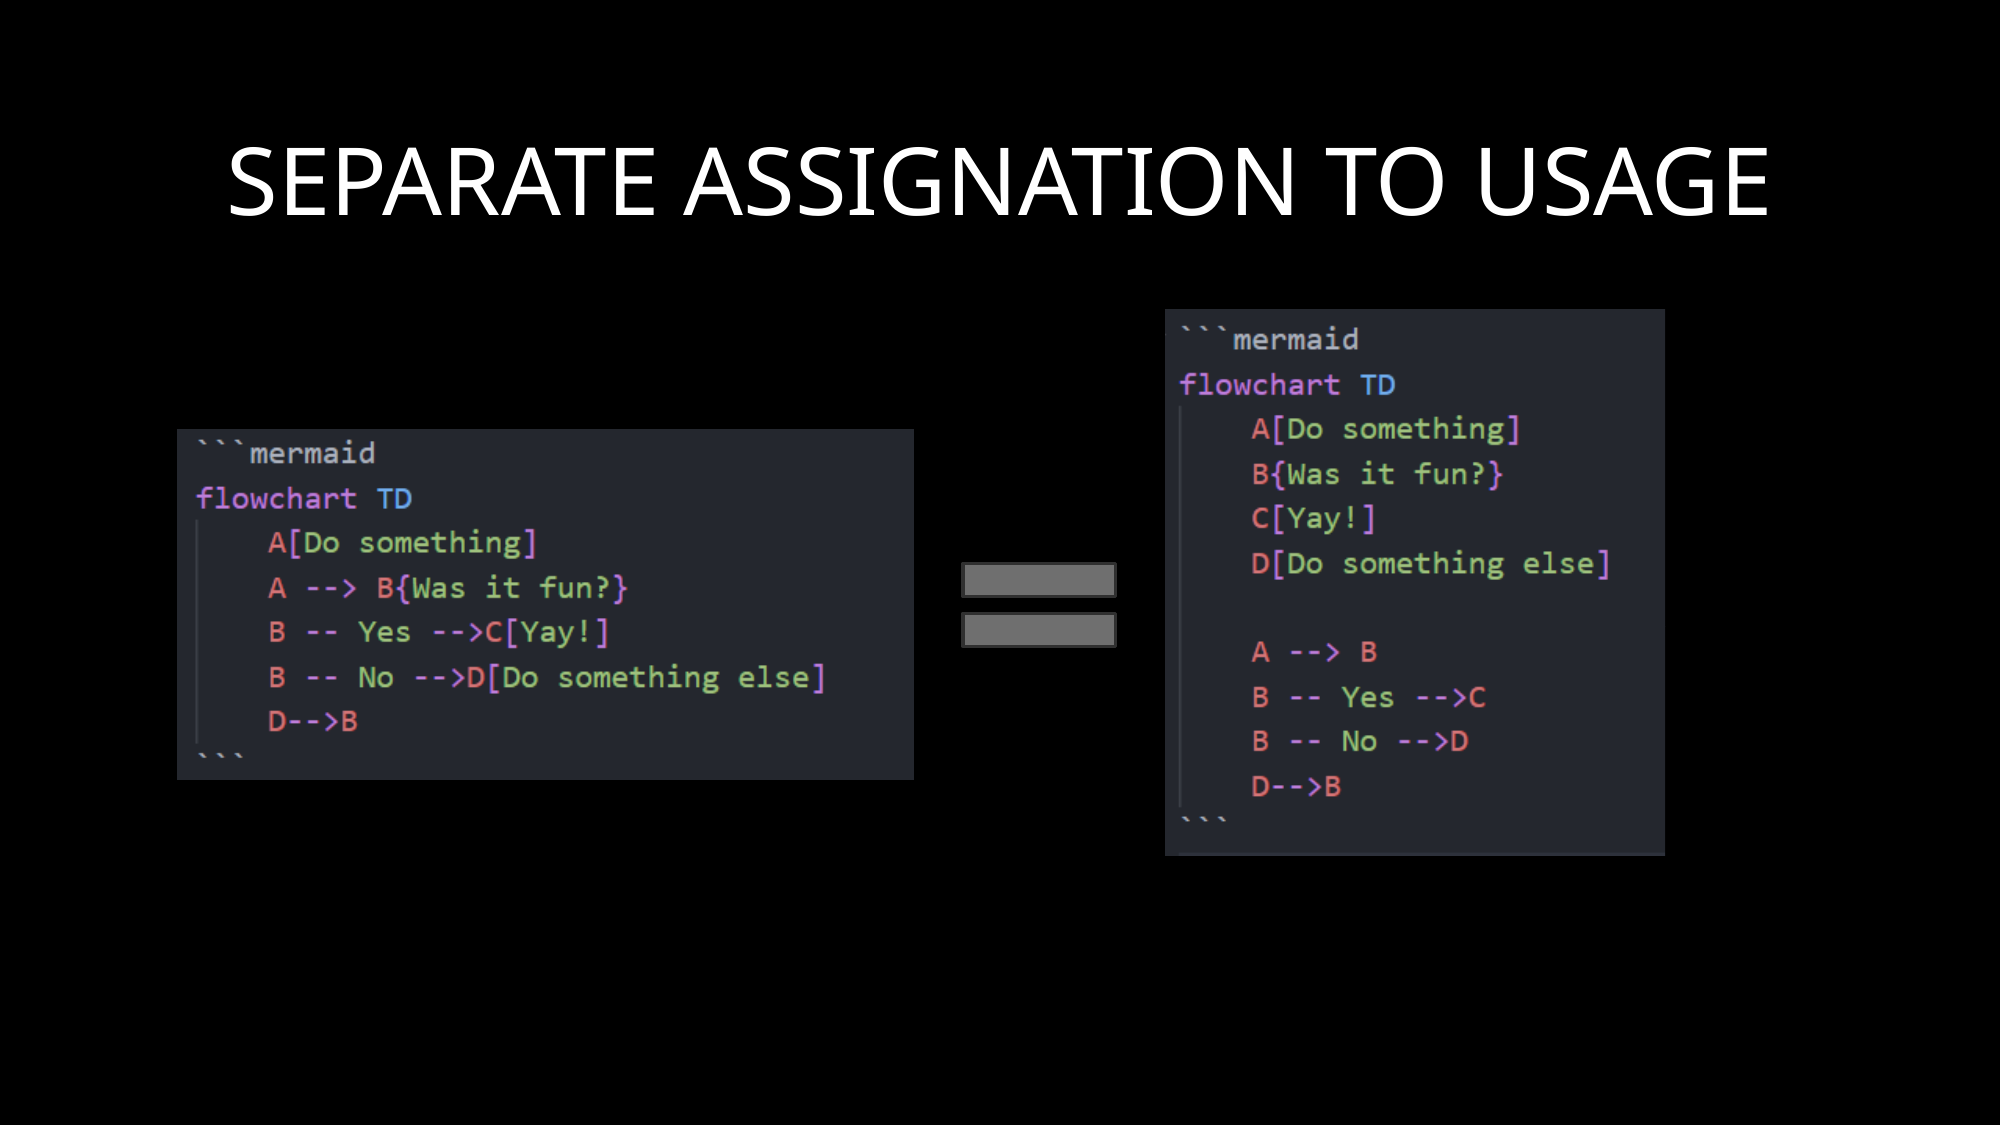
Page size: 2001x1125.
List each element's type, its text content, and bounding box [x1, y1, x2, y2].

picture [177, 429, 914, 781]
text_box [961, 562, 1117, 598]
title Separate Assignation to Usage [211, 101, 1789, 243]
picture [1164, 309, 1666, 856]
text_box [961, 612, 1117, 648]
